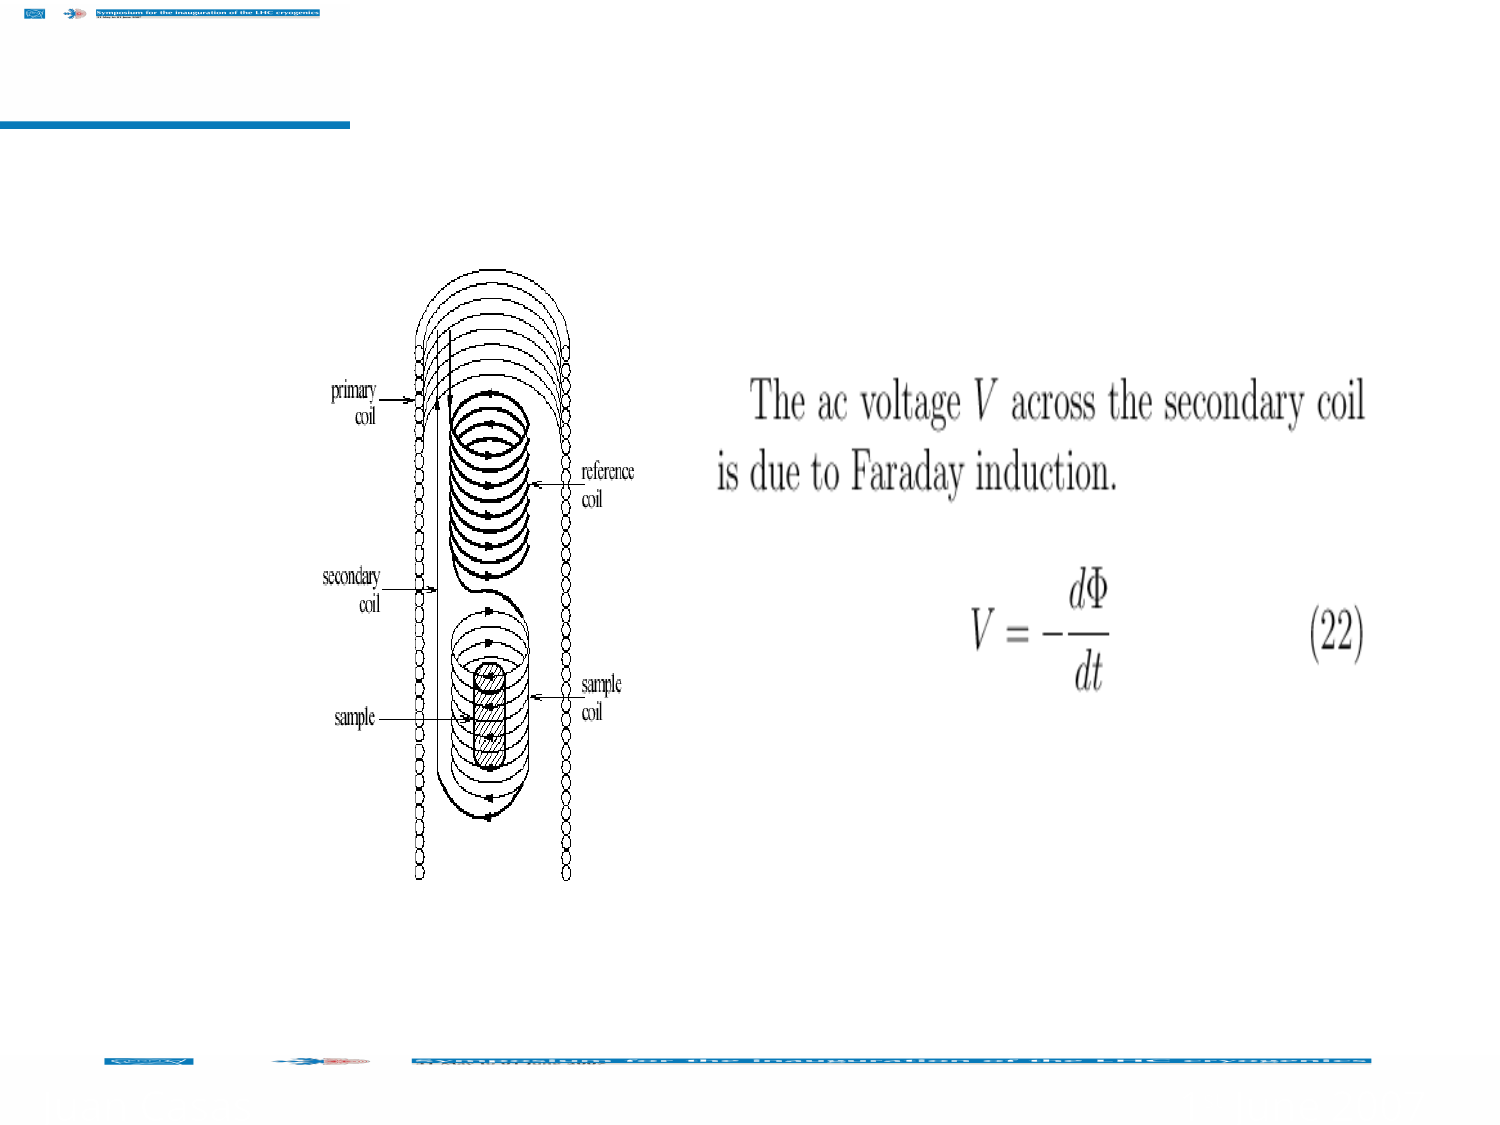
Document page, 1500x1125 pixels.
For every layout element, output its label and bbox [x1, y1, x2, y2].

picture [274, 212, 676, 946]
text_box [699, 374, 1401, 737]
